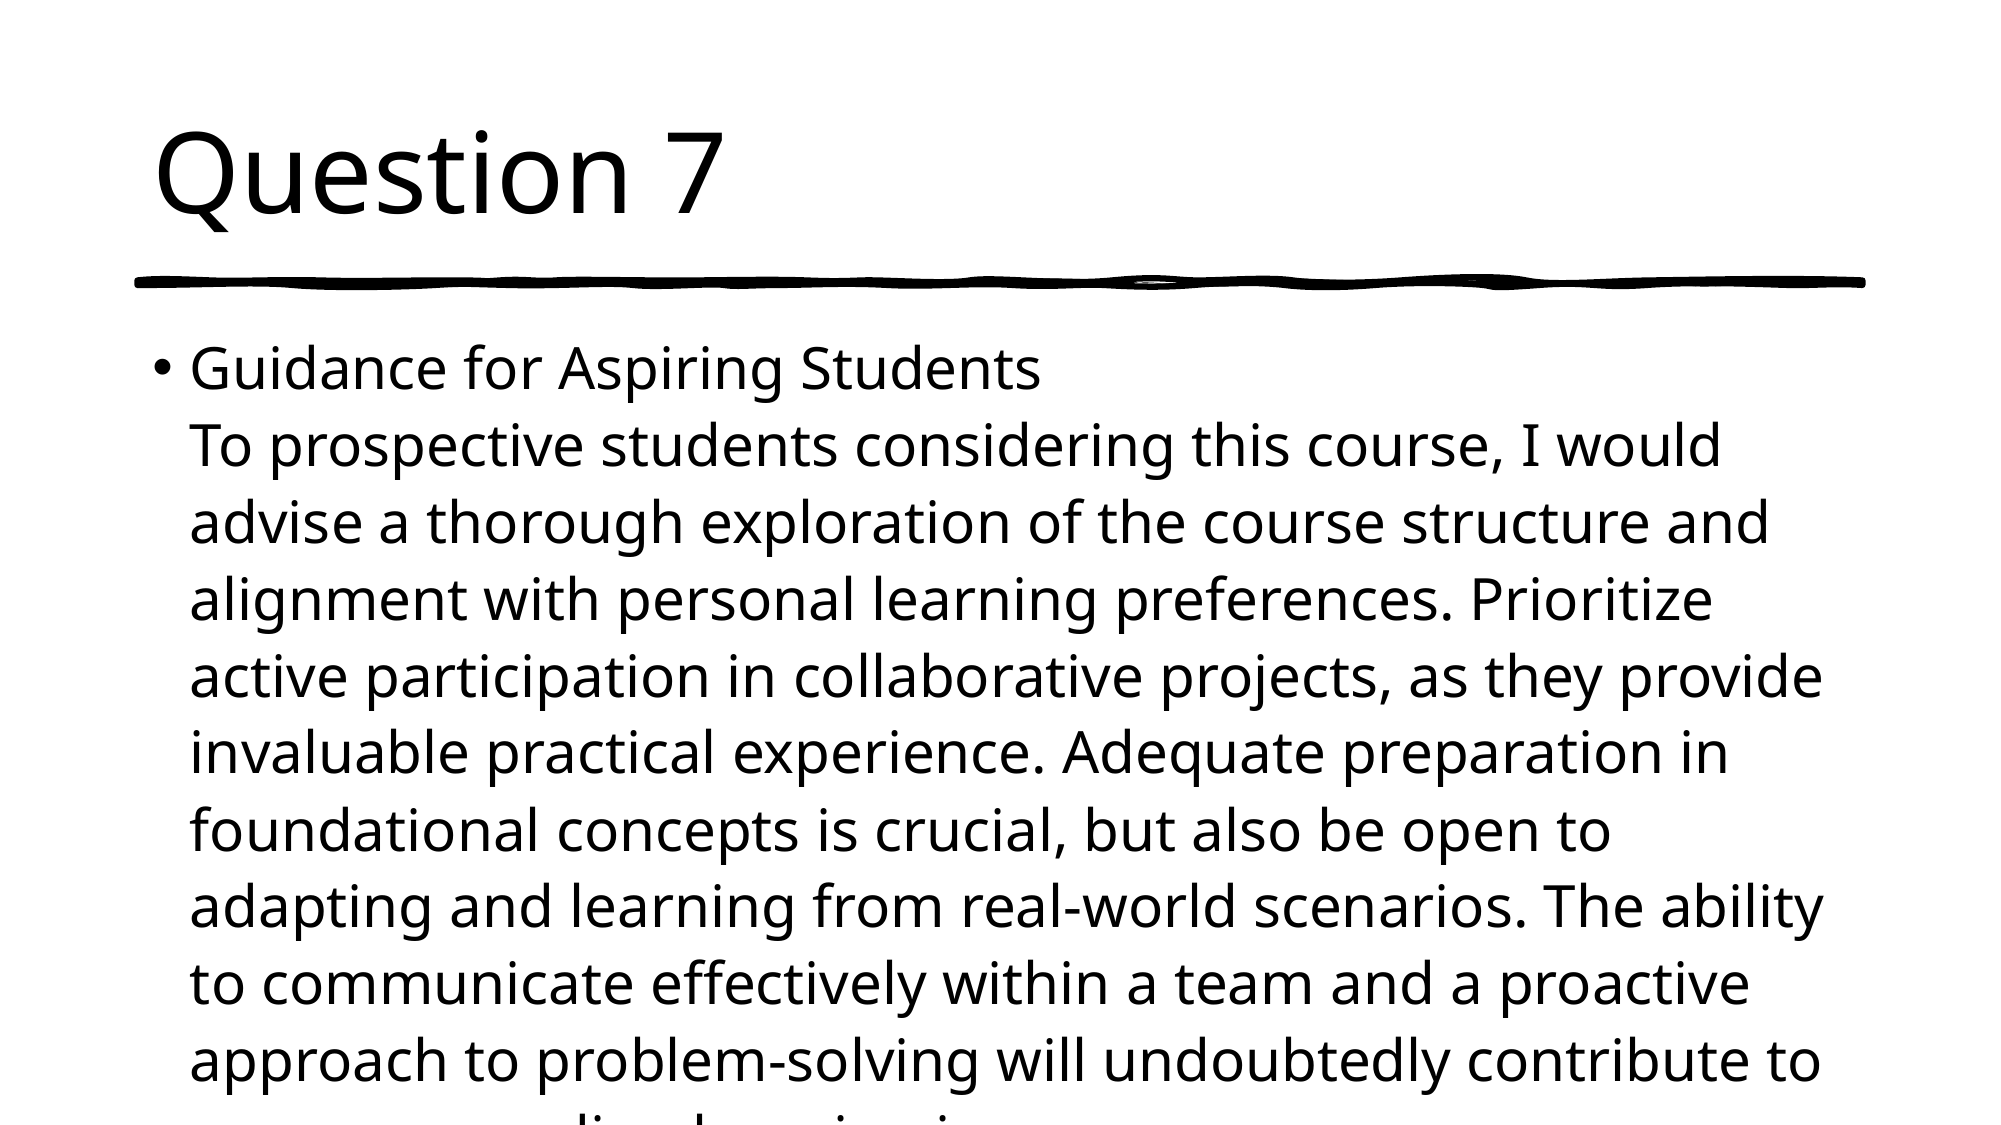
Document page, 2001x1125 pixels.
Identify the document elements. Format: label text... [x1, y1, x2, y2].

list Guidance for Aspiring Students To prospective students considering this course, I would advise a thorough exploration of the course structure and alignment with personal learning preferences. Prioritize active participation in collaborative projects, as they provide invaluable practical experience. Adequate preparation in foundational concepts is crucial, but also be open to adapting and learning from real-world scenarios. The ability to communicate effectively within a team and a proactive approach to problem-solving will undoubtedly contribute to a more rewarding learning journey. [137, 316, 1863, 1014]
title Question 7 [137, 59, 1863, 278]
